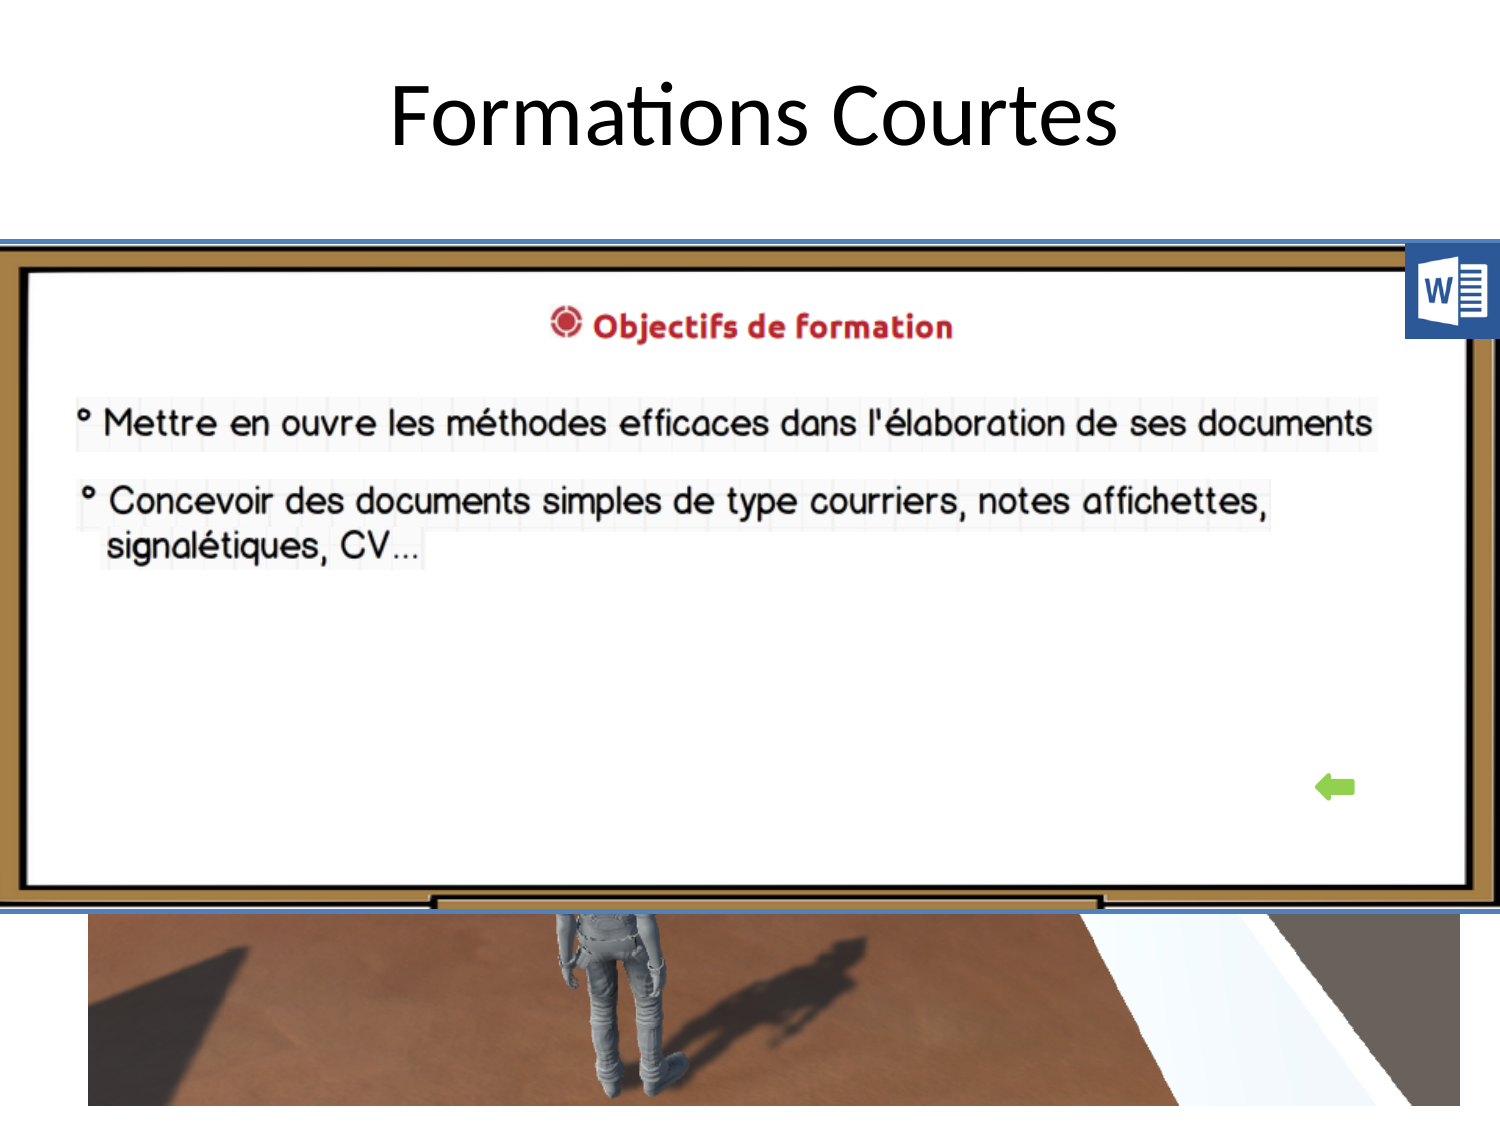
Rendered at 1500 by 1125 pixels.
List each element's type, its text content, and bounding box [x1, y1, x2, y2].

title Formations Courtes [75, 45, 1436, 173]
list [88, 919, 1460, 1107]
picture [0, 243, 1500, 910]
